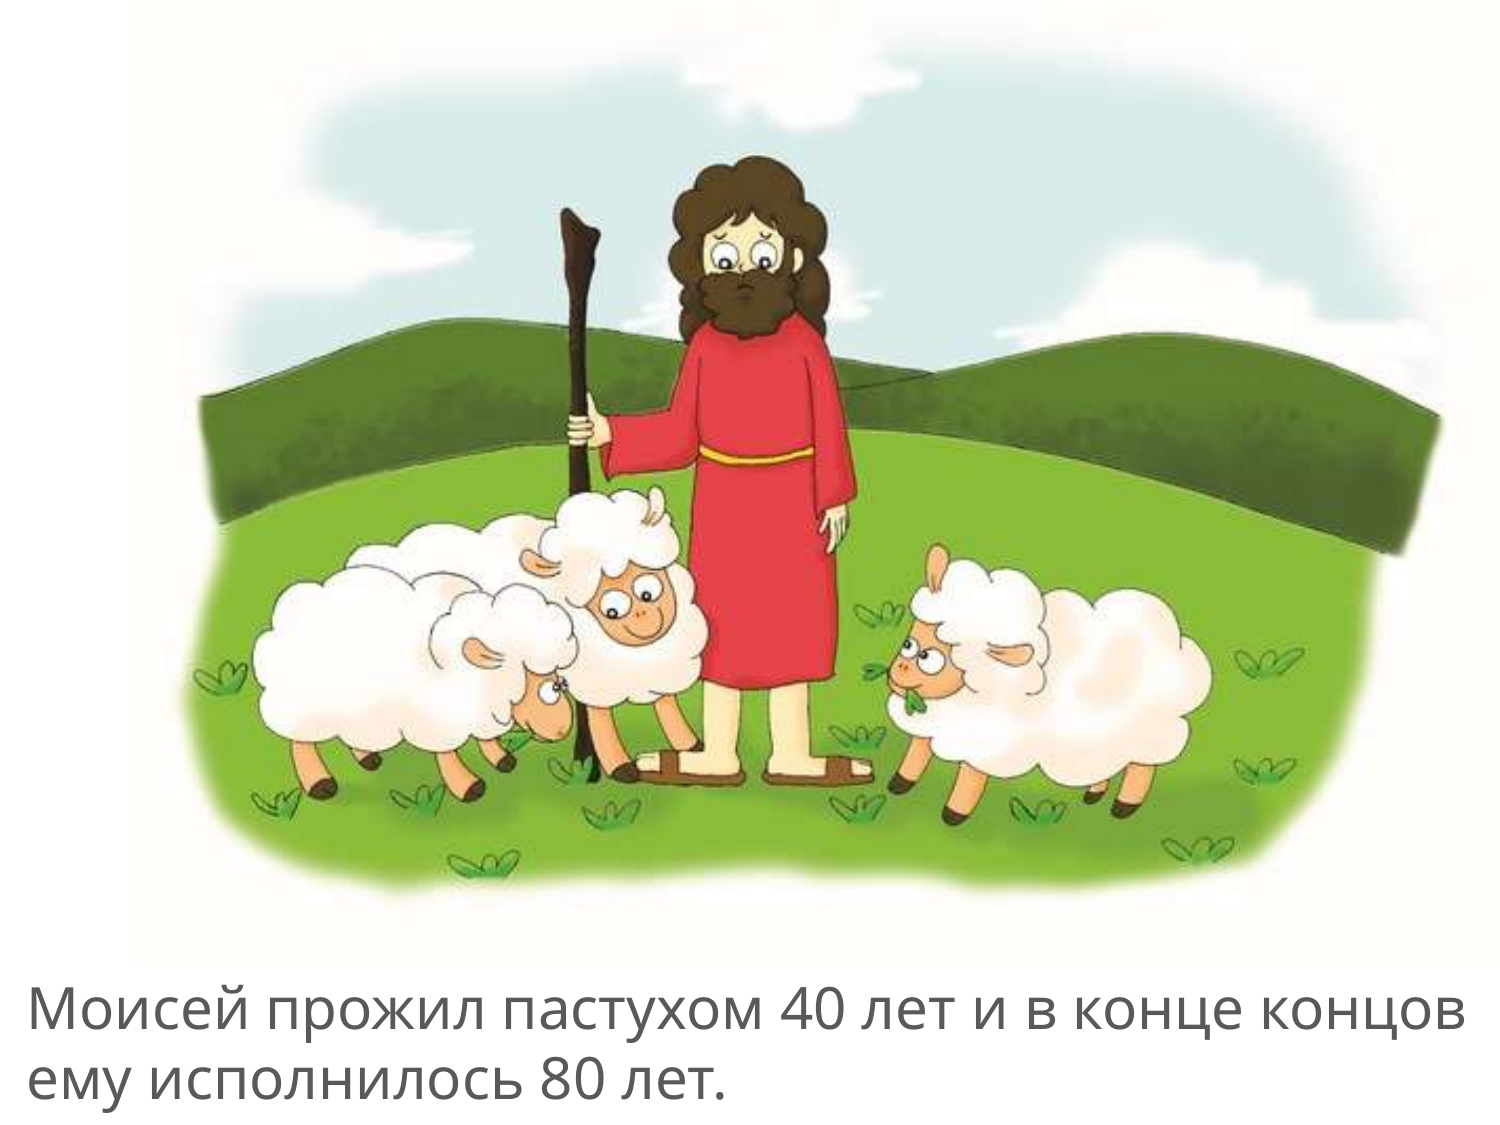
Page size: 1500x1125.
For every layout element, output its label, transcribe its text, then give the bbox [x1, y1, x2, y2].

text_box Моисей прожил пастухом 40 лет и в конце концов ему исполнилось 80 лет. [11, 964, 1498, 1119]
picture [132, 0, 1500, 965]
